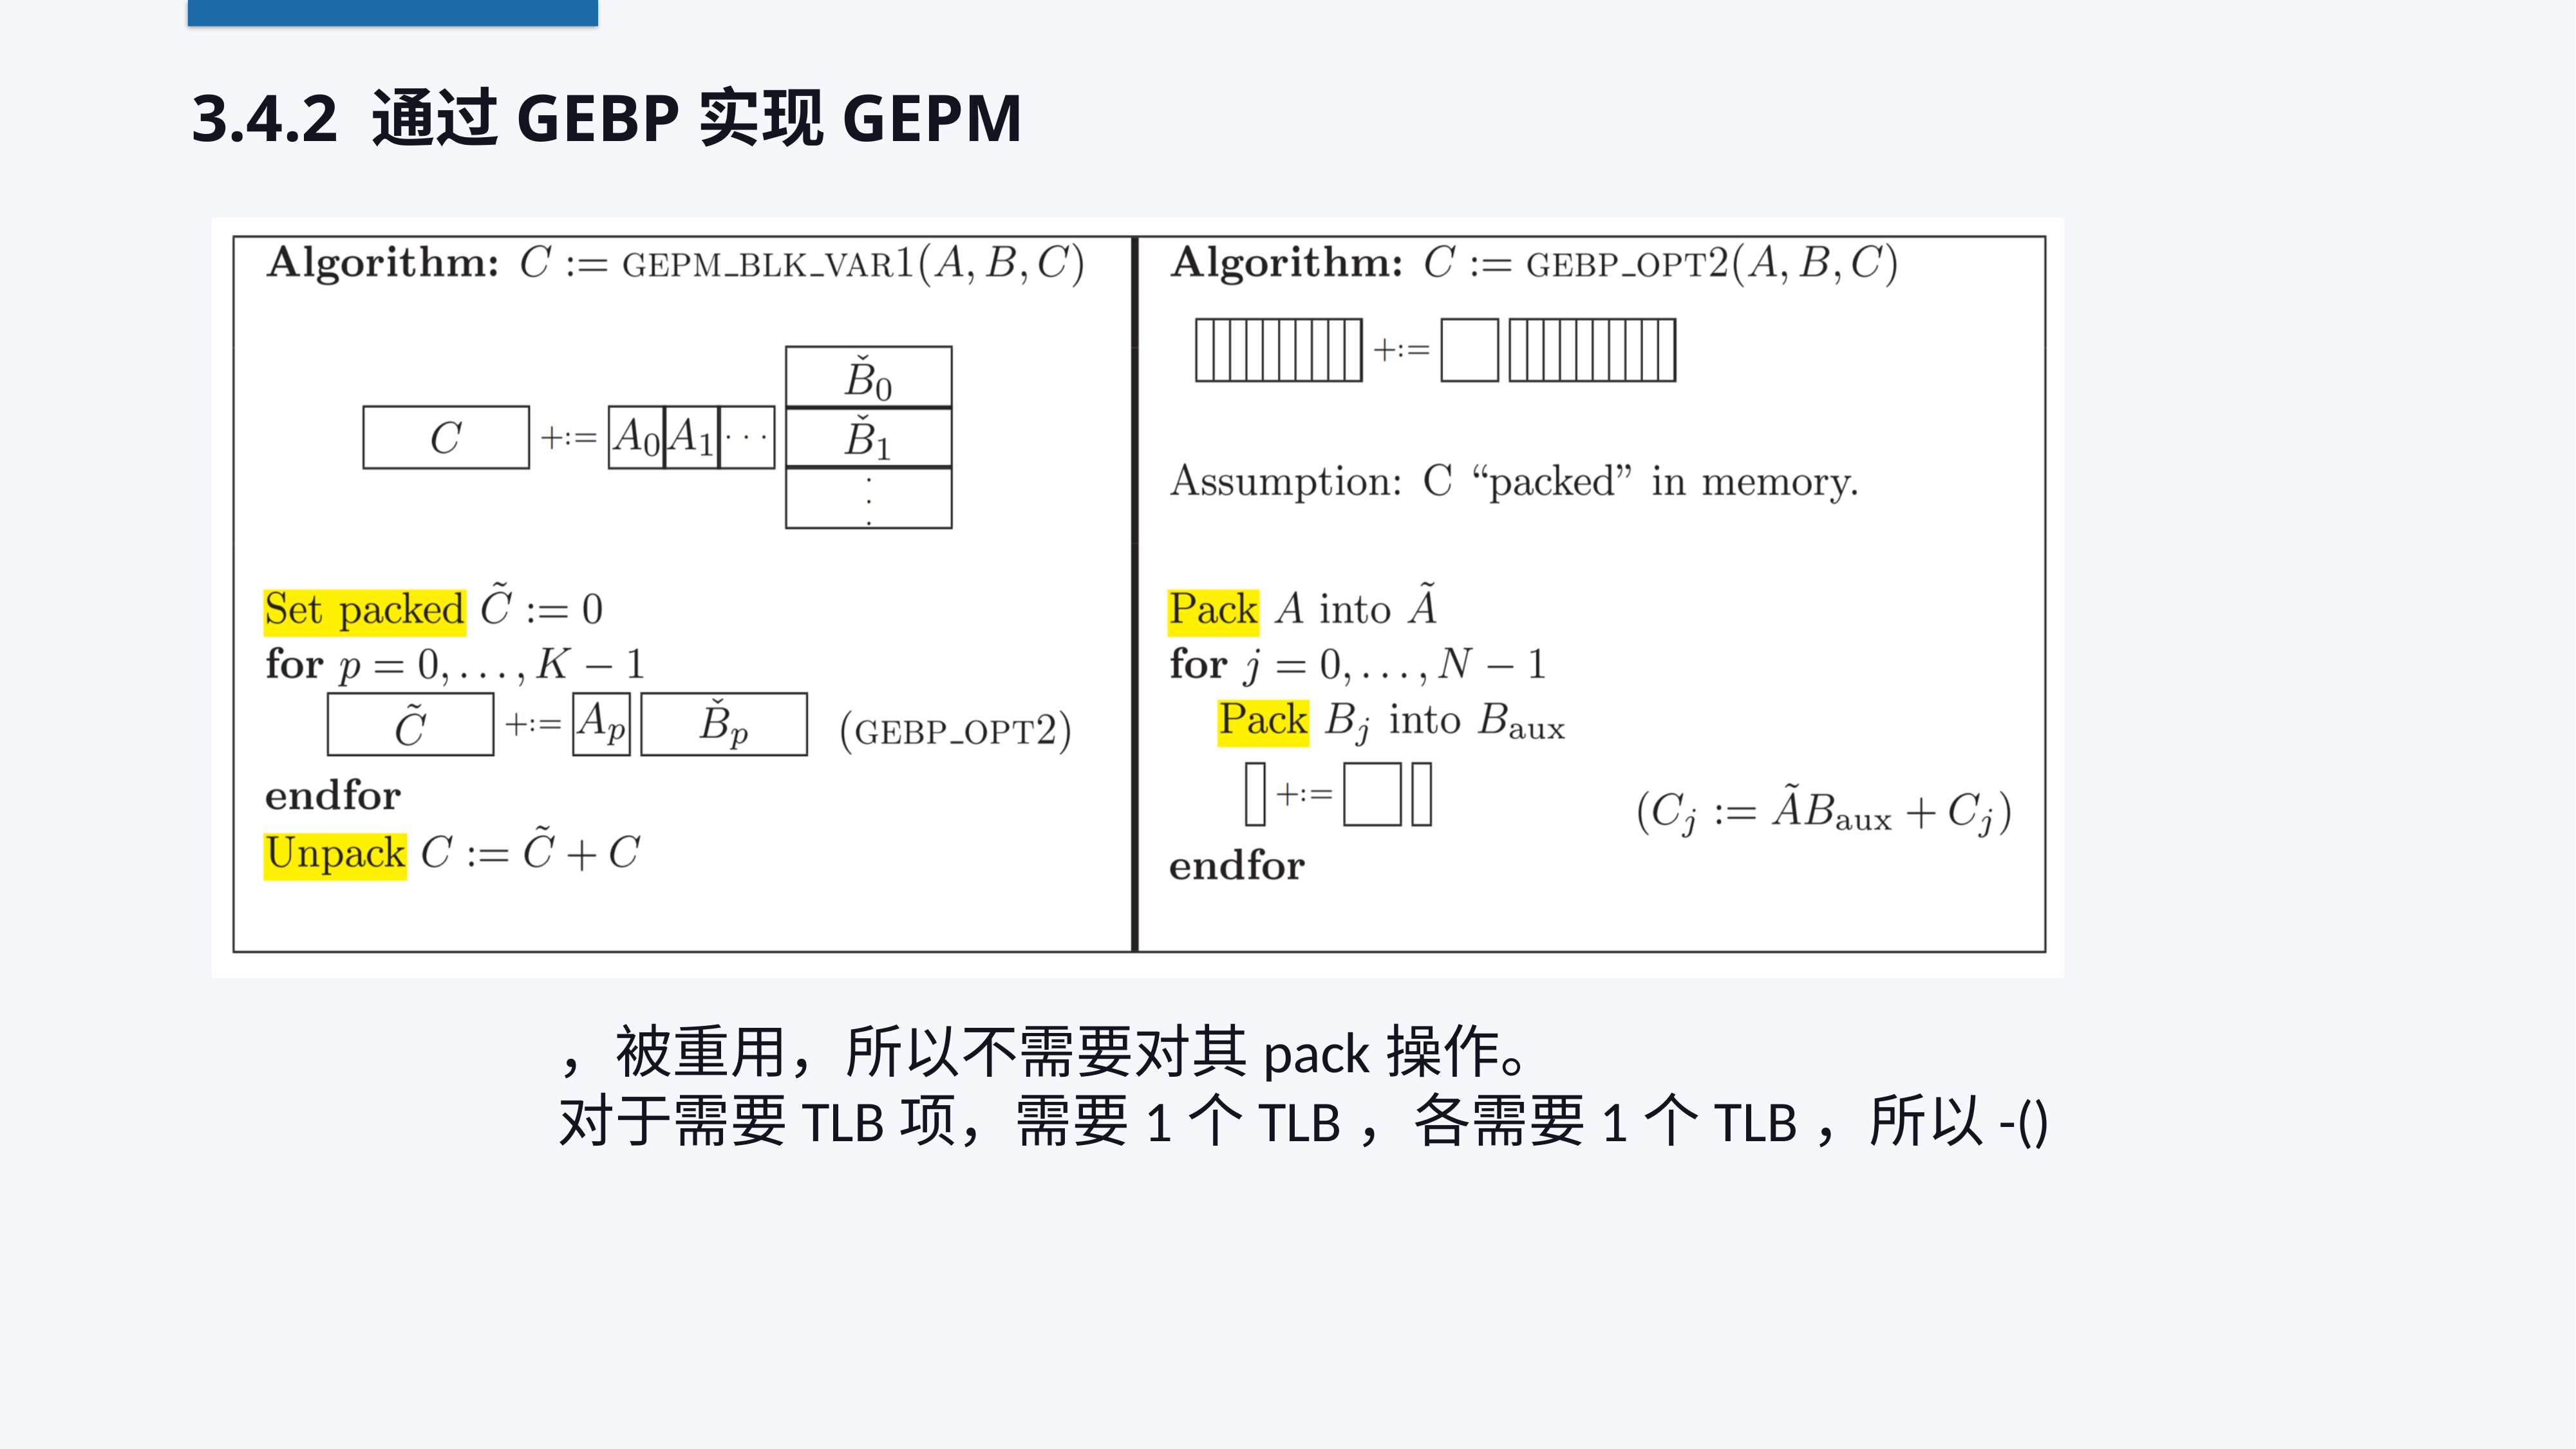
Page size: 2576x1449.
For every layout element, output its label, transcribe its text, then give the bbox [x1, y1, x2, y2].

text_box 3.4.2 通过GEBP实现GEPM [182, 71, 2394, 191]
picture [211, 217, 2065, 978]
